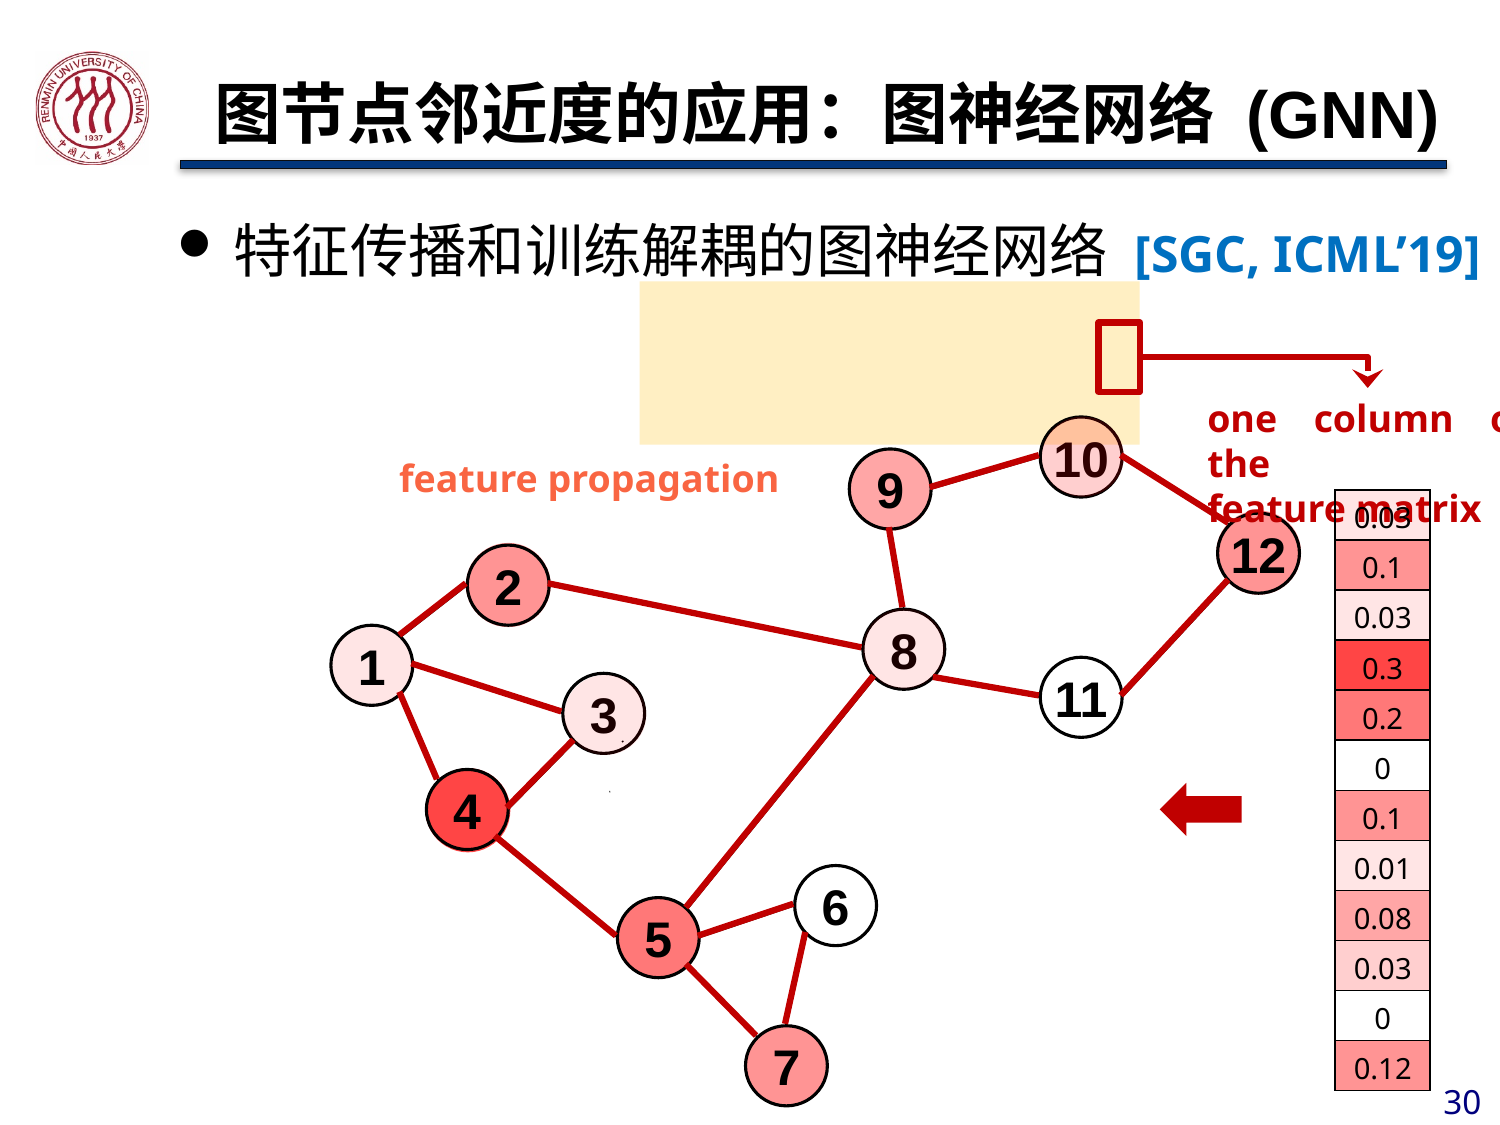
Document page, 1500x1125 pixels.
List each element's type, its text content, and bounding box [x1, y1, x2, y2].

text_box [547, 583, 862, 648]
table_cell 0.03 [1336, 591, 1429, 639]
table_cell 0.08 [1336, 891, 1429, 940]
table_cell 0.12 [1336, 1041, 1429, 1090]
table_cell 0.01 [1336, 841, 1429, 890]
table_cell 0.1 [1336, 541, 1429, 589]
table_cell 0 [1336, 741, 1429, 790]
table_cell 0 [1336, 991, 1429, 1040]
text_box [1096, 321, 1142, 394]
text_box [685, 675, 874, 908]
text_box one column of the feature matrix [1192, 387, 1500, 538]
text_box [399, 583, 467, 636]
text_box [888, 526, 903, 608]
title 图节点邻近度的应用：图神经网络 (GNN) [198, 18, 1483, 205]
table_cell 0.03 [1336, 941, 1429, 990]
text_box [1120, 579, 1229, 696]
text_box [932, 676, 1040, 696]
table_cell 0.2 [1336, 691, 1429, 739]
table_cell 0.1 [1336, 791, 1429, 840]
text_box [685, 963, 757, 1036]
table_header 0.03 [1336, 491, 1429, 539]
picture [35, 51, 149, 165]
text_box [399, 691, 438, 780]
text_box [1120, 454, 1229, 524]
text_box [929, 454, 1039, 488]
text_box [697, 916, 794, 936]
table_cell 0.3 [1336, 641, 1429, 689]
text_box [506, 739, 574, 808]
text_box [330, 416, 1300, 1107]
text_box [1139, 356, 1368, 389]
text_box [638, 279, 1142, 415]
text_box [784, 931, 806, 1025]
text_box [494, 835, 617, 936]
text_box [411, 663, 562, 712]
